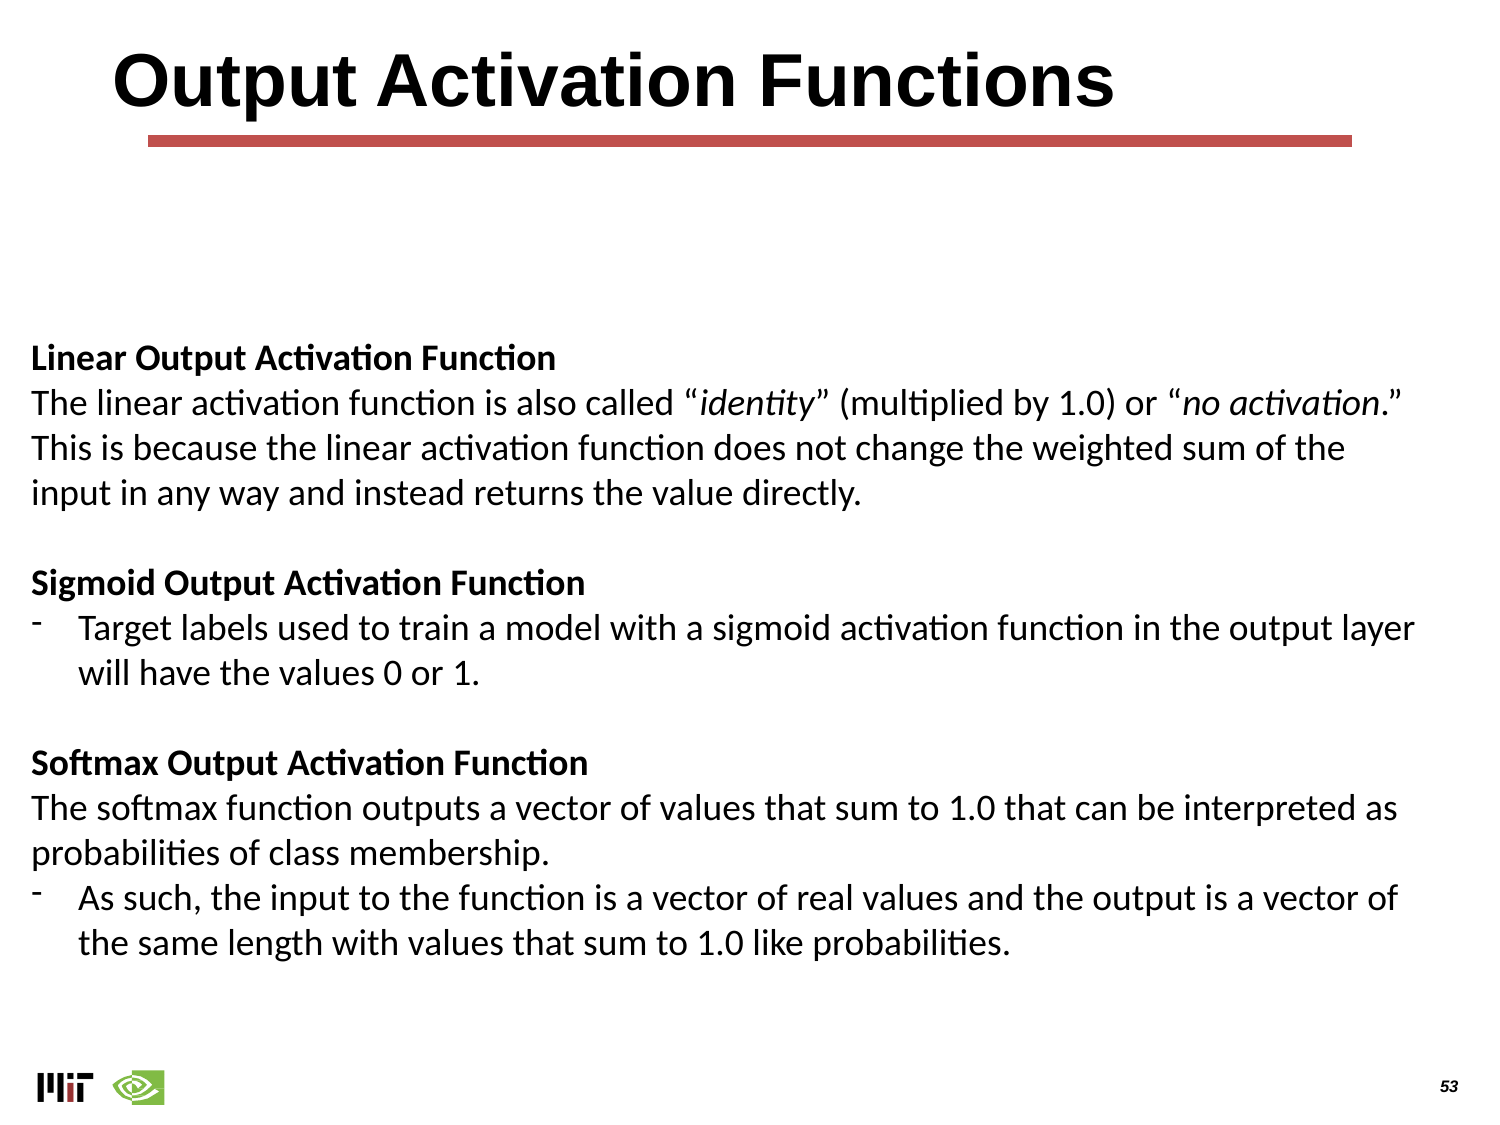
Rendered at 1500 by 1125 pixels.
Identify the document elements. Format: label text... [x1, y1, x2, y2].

slide_number ‹#› [1433, 1076, 1465, 1125]
title Output Activation Functions [112, 30, 1363, 219]
list Linear Output Activation Function The linear activation function is also called “identity” (multiplied by 1.0) or “no activation.” This is because the linear activation function does not change the weighted sum of the input in any way and instead returns the value directly. Sigmoid Output Activation Function Target labels used to train a model with a sigmoid activation function in the output layer will have the values 0 or 1. Softmax Output Activation Function The softmax function outputs a vector of values that sum to 1.0 that can be interpreted as probabilities of class membership. As such, the input to the function is a vector of real values and the output is a vector of the same length with values that sum to 1.0 like probabilities. [31, 332, 1435, 1125]
